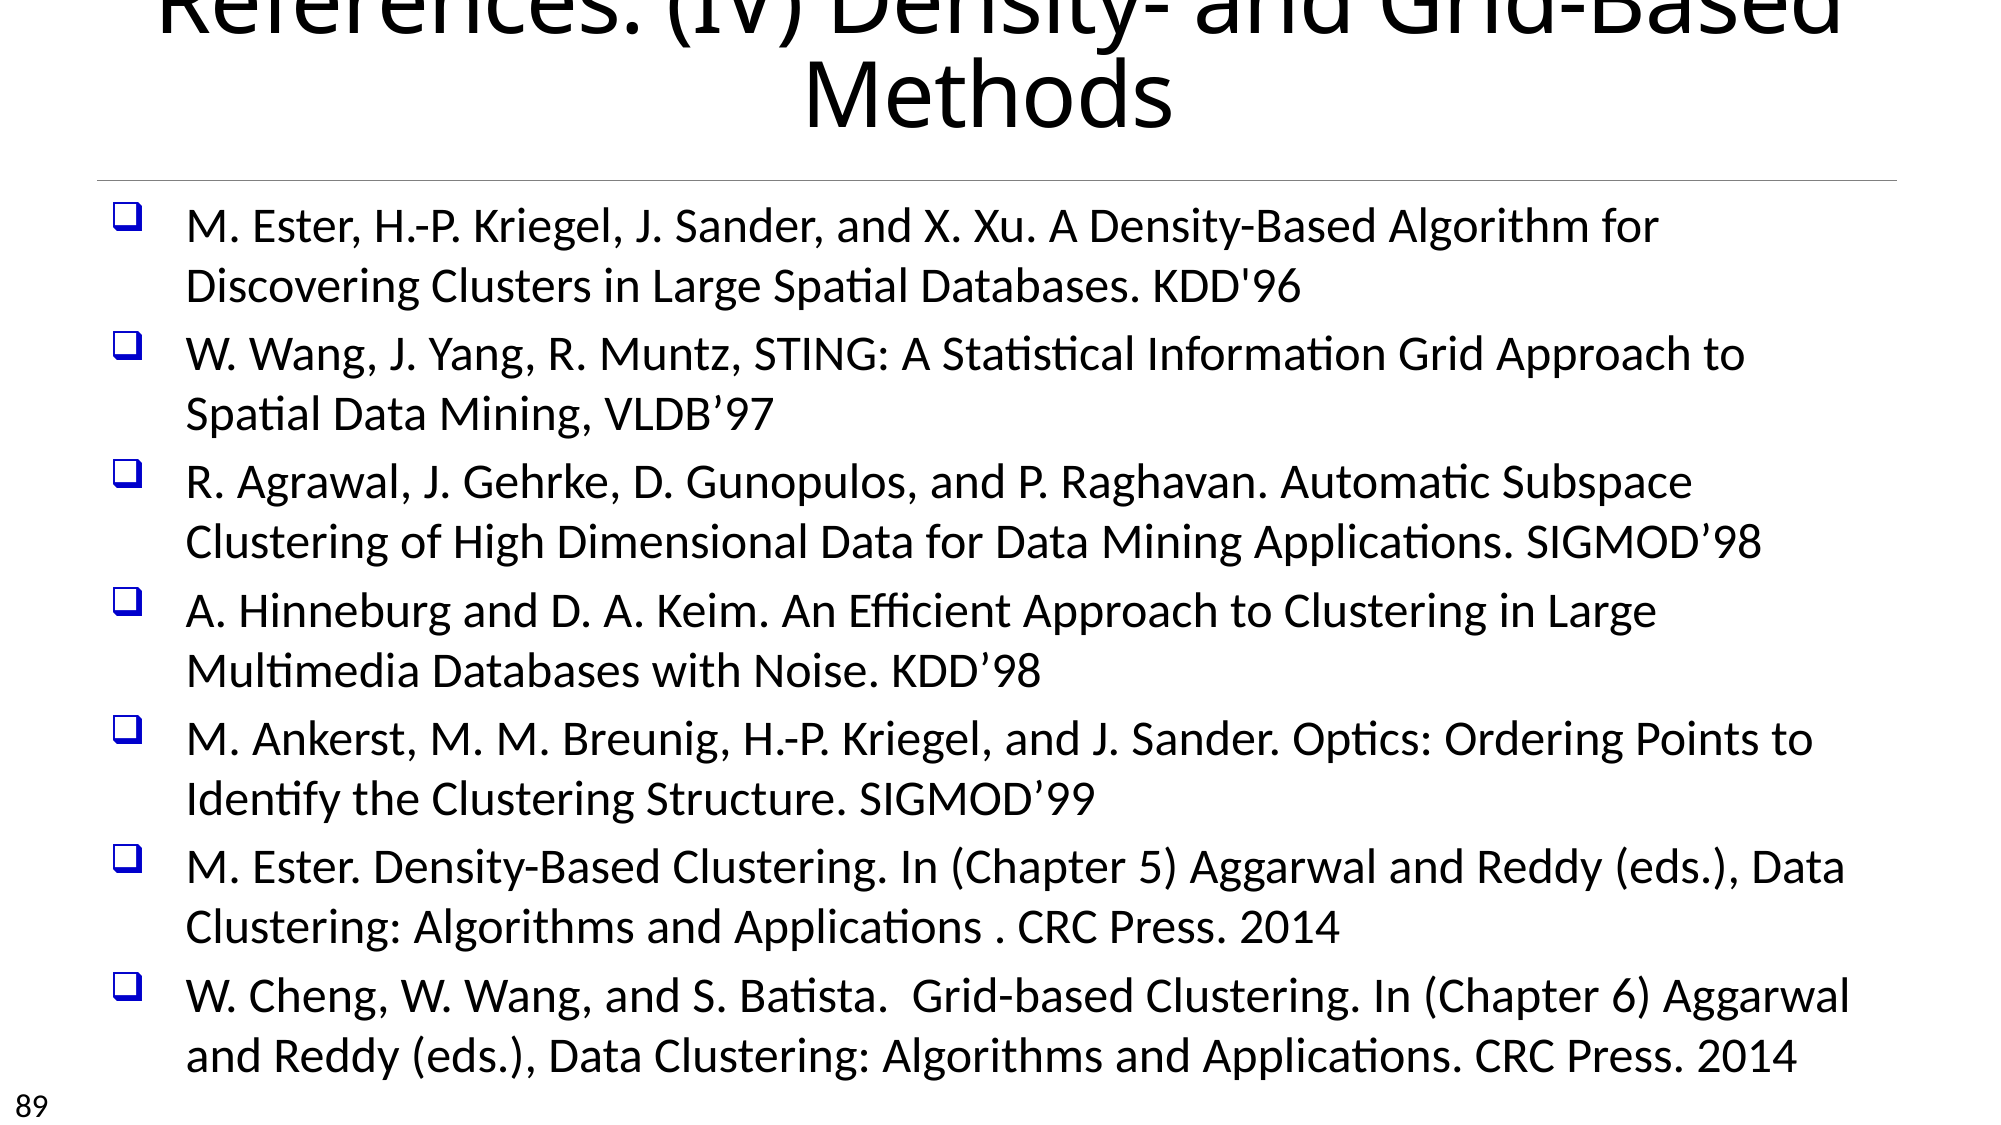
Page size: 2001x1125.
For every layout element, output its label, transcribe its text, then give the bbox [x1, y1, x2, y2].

title References: (IV) Density- and Grid-Based Methods [0, 48, 2000, 154]
list M. Ester, H.-P. Kriegel, J. Sander, and X. Xu. A Density-Based Algorithm for Discovering Clusters in Large Spatial Databases. KDD'96 W. Wang, J. Yang, R. Muntz, STING: A Statistical Information Grid Approach to Spatial Data Mining, VLDB’97 R. Agrawal, J. Gehrke, D. Gunopulos, and P. Raghavan. Automatic Subspace Clustering of High Dimensional Data for Data Mining Applications. SIGMOD’98 A. Hinneburg and D. A. Keim. An Efficient Approach to Clustering in Large Multimedia Databases with Noise. KDD’98 M. Ankerst, M. M. Breunig, H.-P. Kriegel, and J. Sander. Optics: Ordering Points to Identify the Clustering Structure. SIGMOD’99 M. Ester. Density-Based Clustering. In (Chapter 5) Aggarwal and Reddy (eds.), Data Clustering: Algorithms and Applications . CRC Press. 2014 W. Cheng, W. Wang, and S. Batista. Grid-based Clustering. In (Chapter 6) Aggarwal and Reddy (eds.), Data Clustering: Algorithms and Applications. CRC Press. 2014 [94, 184, 1906, 1070]
